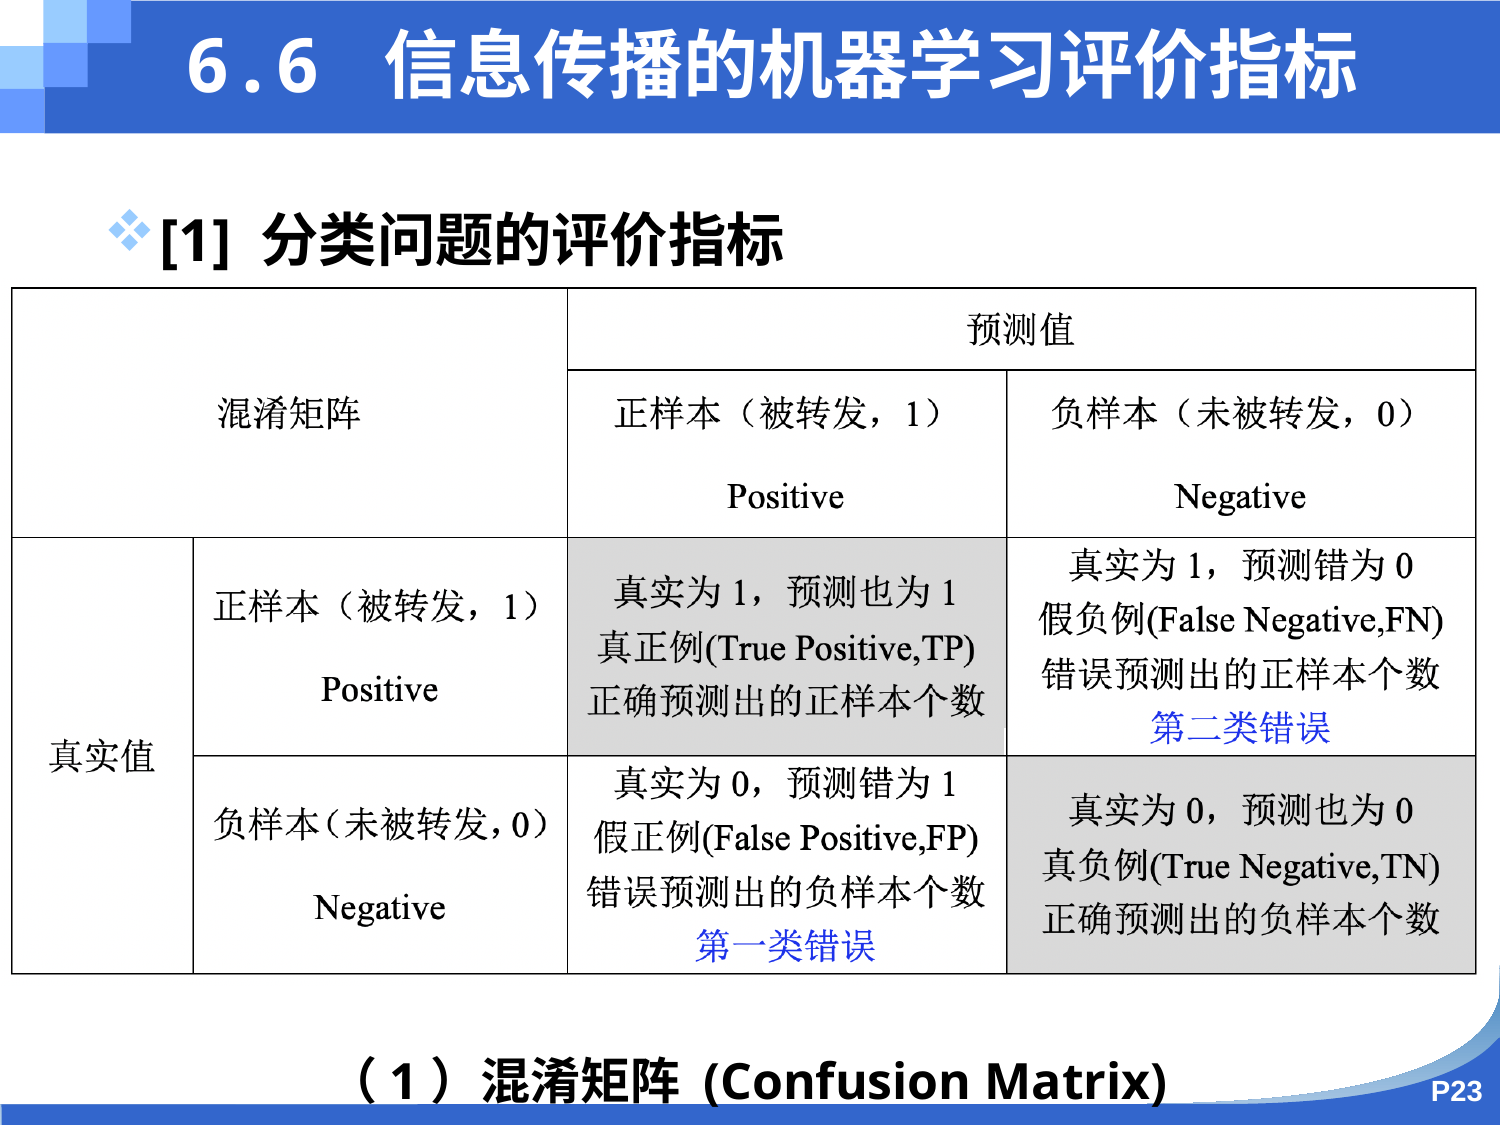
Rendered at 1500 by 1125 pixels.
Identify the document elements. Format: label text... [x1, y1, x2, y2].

text_box （1）混淆矩阵 (Confusion Matrix) [312, 995, 1270, 1121]
picture [1, 278, 1485, 987]
slide_number P23 [1415, 1065, 1500, 1118]
text_box [1] 分类问题的评价指标 [88, 125, 1439, 256]
text_box 6.6 信息传播的机器学习评价指标 [171, 10, 1416, 116]
